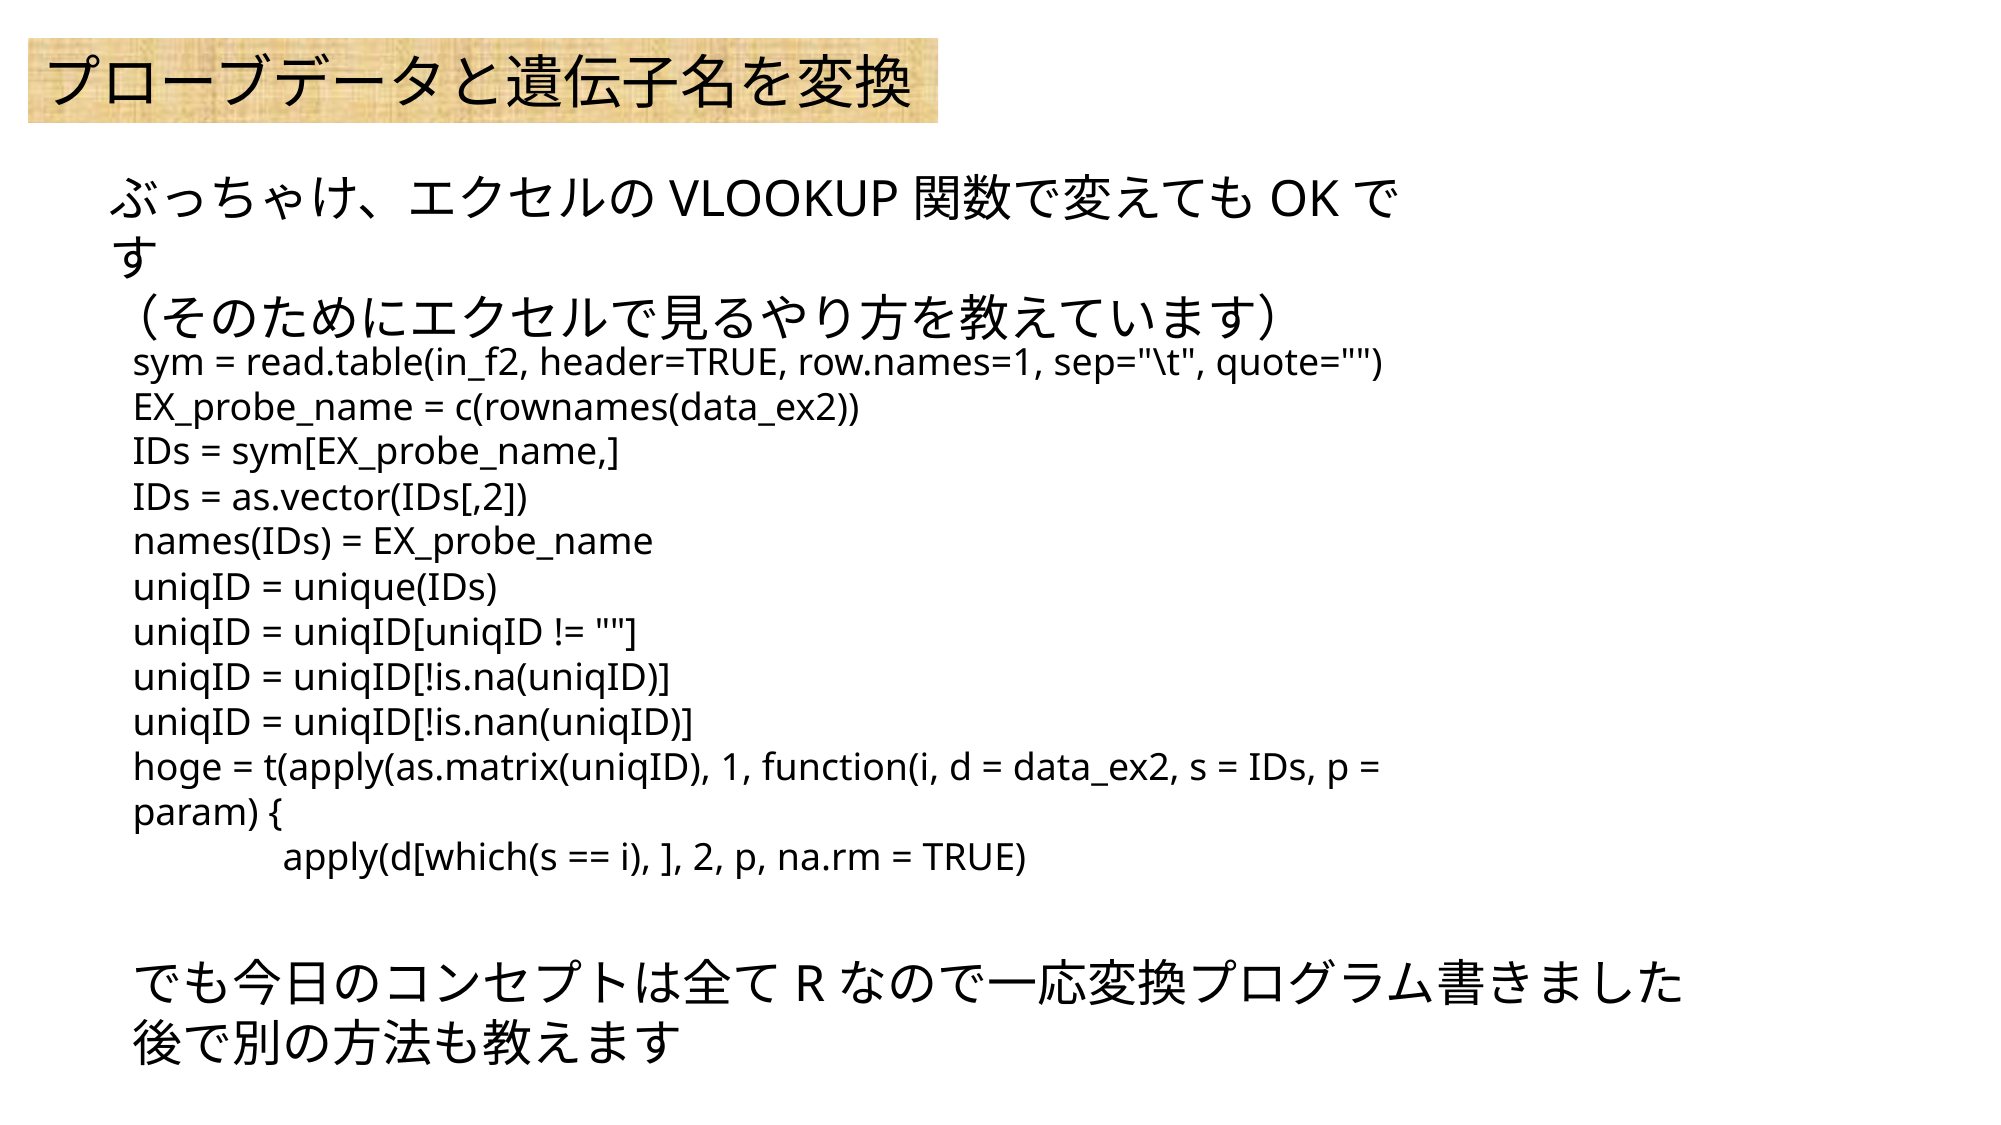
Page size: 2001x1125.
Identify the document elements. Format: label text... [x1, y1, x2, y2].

text_box でも今日のコンセプトは全てRなので一応変換プログラム書きました 後で別の方法も教えます [117, 944, 1707, 1079]
text_box ぶっちゃけ、エクセルのVLOOKUP関数で変えてもOKです （そのためにエクセルで見るやり方を教えています） [94, 158, 1462, 354]
text_box プローブデータと遺伝子名を変換 [28, 38, 939, 123]
text_box sym = read.table(in_f2, header=TRUE, row.names=1, sep="\t", quote="") EX_probe_name = c(rownames(data_ex2)) IDs = sym[EX_probe_name,] IDs = as.vector(IDs[,2]) names(IDs) = EX_probe_name uniqID = unique(IDs) uniqID = uniqID[uniqID != ""] uniqID = uniqID[!is.na(uniqID)] uniqID = uniqID[!is.nan(uniqID)] hoge = t(apply(as.matrix(uniqID), 1, function(i, d = data_ex2, s = IDs, p = param) { apply(d[which(s == i), ], 2, p, na.rm = TRUE) [117, 330, 1411, 885]
